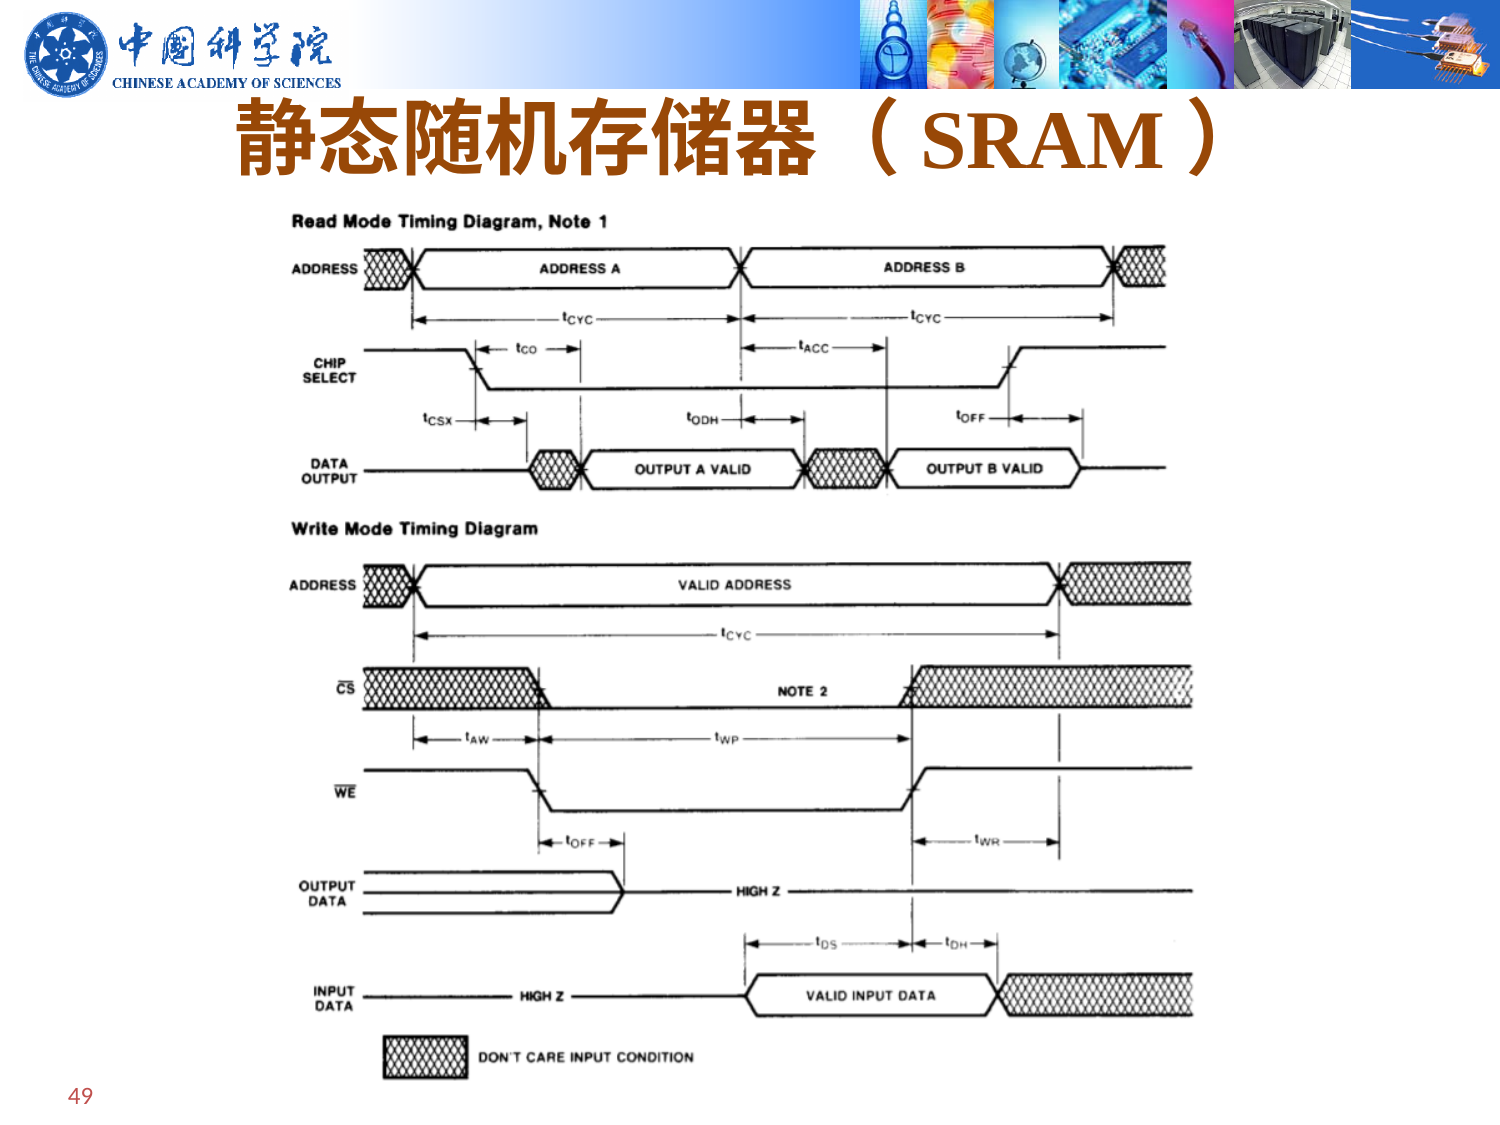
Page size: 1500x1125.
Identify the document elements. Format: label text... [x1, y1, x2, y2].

picture [860, 0, 1500, 89]
picture [253, 211, 1206, 1083]
picture [23, 10, 349, 102]
title 静态随机存储器（SRAM） [76, 78, 1427, 209]
